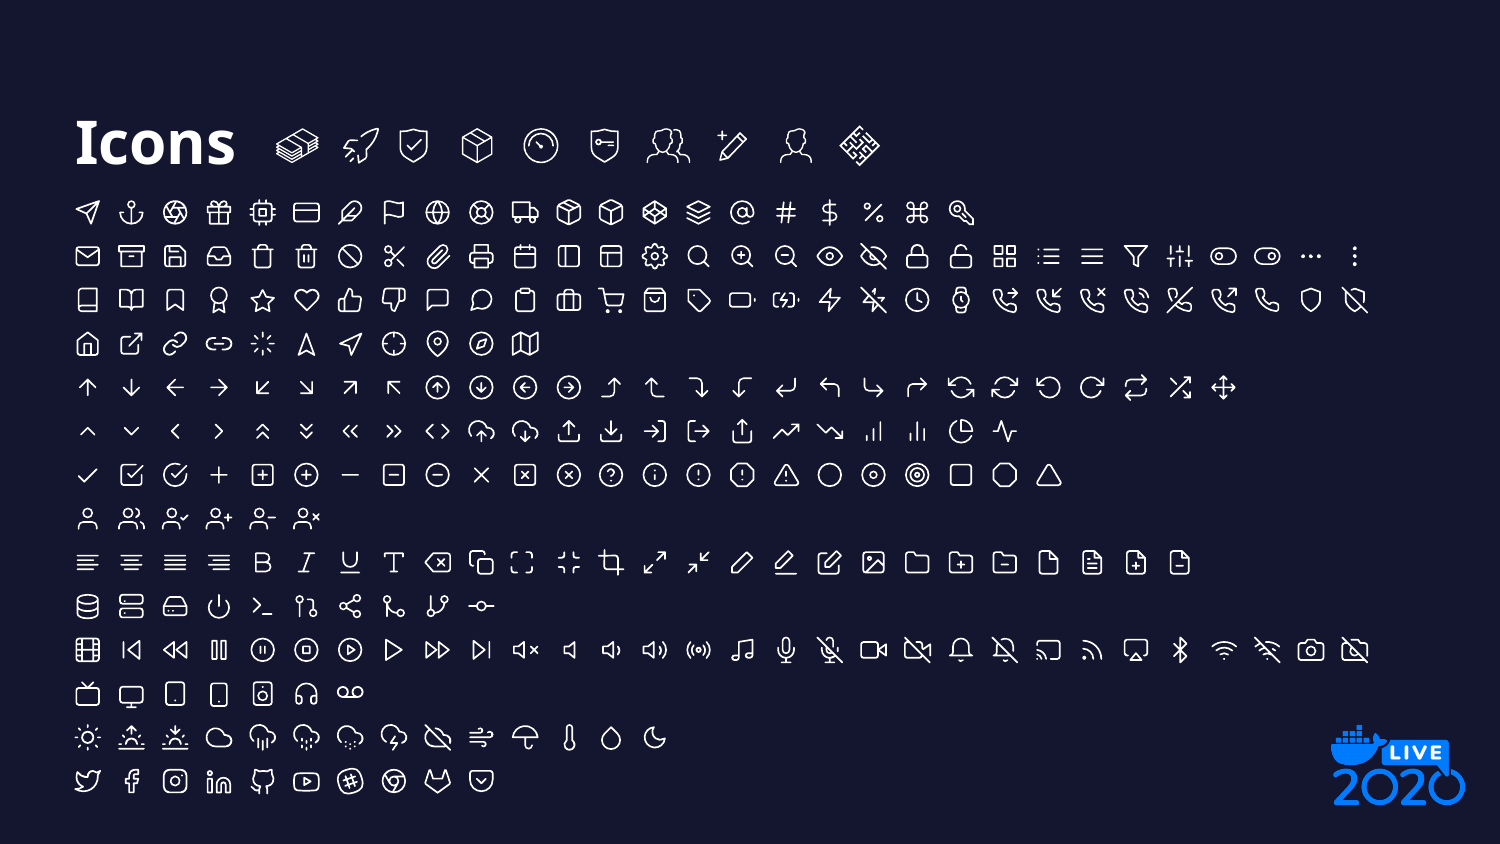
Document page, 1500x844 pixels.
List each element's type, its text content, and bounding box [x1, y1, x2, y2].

text_box [816, 423, 844, 439]
text_box [81, 730, 95, 744]
text_box [470, 288, 493, 311]
text_box [656, 551, 666, 561]
text_box [381, 331, 407, 356]
text_box [1124, 374, 1147, 388]
text_box [162, 641, 188, 659]
text_box [993, 257, 1004, 268]
text_box [562, 420, 576, 436]
text_box [855, 132, 881, 167]
text_box [469, 727, 484, 734]
text_box [306, 598, 315, 611]
text_box [601, 377, 621, 398]
text_box [1082, 639, 1103, 660]
text_box [118, 521, 138, 530]
text_box [523, 128, 559, 164]
text_box [994, 376, 1019, 386]
text_box [1097, 287, 1106, 297]
text_box [948, 200, 974, 226]
text_box [381, 287, 406, 313]
text_box [904, 636, 931, 664]
text_box [1166, 286, 1193, 314]
text_box [425, 375, 450, 400]
text_box [773, 463, 800, 487]
text_box [380, 724, 408, 744]
text_box [297, 552, 316, 573]
text_box [817, 552, 840, 575]
text_box [337, 637, 363, 663]
text_box [1211, 641, 1237, 648]
text_box [294, 637, 319, 663]
text_box [118, 245, 145, 268]
text_box [1125, 387, 1148, 401]
text_box [510, 566, 519, 574]
text_box [645, 377, 665, 398]
text_box [991, 636, 1018, 664]
text_box [646, 128, 691, 164]
text_box [1297, 638, 1325, 661]
text_box [75, 200, 100, 225]
text_box [426, 244, 451, 270]
text_box [1301, 287, 1321, 313]
text_box [210, 286, 228, 314]
text_box [511, 331, 539, 356]
text_box [686, 211, 711, 219]
text_box [164, 245, 187, 268]
text_box [906, 244, 929, 269]
text_box [206, 200, 232, 225]
text_box [389, 735, 399, 751]
text_box [602, 641, 615, 659]
text_box [1123, 638, 1149, 657]
text_box [295, 244, 318, 269]
text_box [1036, 376, 1061, 399]
text_box [75, 246, 100, 267]
text_box [74, 770, 101, 793]
text_box [300, 431, 313, 439]
text_box [251, 244, 274, 269]
text_box [223, 513, 233, 522]
text_box [75, 681, 100, 706]
text_box [469, 550, 486, 567]
text_box [992, 462, 1017, 488]
text_box [731, 638, 754, 661]
text_box [275, 128, 319, 163]
text_box [119, 200, 144, 225]
text_box [598, 199, 624, 226]
text_box [563, 641, 576, 659]
text_box [563, 724, 576, 751]
text_box [383, 552, 404, 573]
text_box [166, 378, 185, 397]
picture [1247, 685, 1500, 844]
text_box [773, 423, 800, 439]
text_box [76, 593, 99, 620]
text_box [476, 430, 487, 443]
text_box [737, 418, 748, 436]
text_box [960, 418, 974, 432]
text_box [1082, 550, 1103, 575]
text_box [78, 468, 98, 483]
text_box [295, 682, 318, 705]
text_box [699, 551, 710, 561]
text_box [862, 551, 885, 574]
text_box [468, 600, 495, 612]
text_box [1123, 245, 1149, 268]
text_box [915, 641, 932, 657]
text_box [947, 376, 972, 386]
text_box [597, 287, 625, 307]
text_box [162, 339, 178, 356]
text_box [127, 639, 141, 660]
text_box [162, 768, 188, 794]
text_box [441, 423, 450, 439]
text_box [949, 244, 973, 269]
text_box [1210, 247, 1237, 265]
text_box [1036, 463, 1062, 487]
text_box [207, 599, 230, 619]
text_box [687, 563, 698, 574]
text_box [774, 245, 797, 268]
text_box [557, 566, 566, 574]
text_box [1138, 287, 1150, 299]
text_box [817, 462, 842, 488]
text_box [338, 200, 363, 225]
text_box [993, 245, 1004, 255]
text_box [297, 332, 316, 356]
text_box [779, 292, 788, 308]
text_box [861, 462, 886, 488]
text_box [705, 641, 711, 659]
text_box [702, 644, 706, 656]
text_box [425, 200, 450, 225]
text_box [1184, 259, 1194, 268]
text_box [127, 465, 144, 478]
text_box [382, 463, 405, 486]
text_box [477, 558, 494, 575]
text_box [642, 641, 655, 659]
text_box [1211, 288, 1236, 314]
text_box [386, 424, 394, 438]
text_box [992, 288, 1017, 314]
text_box [1255, 287, 1280, 313]
text_box Icons [75, 112, 1301, 237]
text_box [557, 551, 566, 559]
text_box [776, 377, 796, 398]
text_box [383, 200, 404, 225]
text_box [863, 377, 884, 398]
text_box [991, 388, 1016, 399]
text_box [426, 330, 449, 358]
text_box [948, 420, 973, 444]
text_box [168, 737, 182, 745]
text_box [1211, 375, 1236, 400]
text_box [694, 424, 710, 438]
text_box [472, 639, 486, 660]
text_box [399, 128, 428, 163]
text_box [425, 423, 434, 439]
text_box [76, 331, 99, 356]
text_box [293, 202, 320, 223]
text_box [295, 595, 304, 604]
text_box [600, 433, 623, 443]
text_box [776, 201, 796, 224]
text_box [384, 245, 405, 268]
text_box [424, 769, 451, 794]
text_box [601, 726, 621, 750]
text_box [120, 335, 140, 355]
text_box [381, 768, 407, 794]
text_box [205, 727, 233, 748]
text_box [597, 549, 625, 576]
text_box [469, 730, 494, 739]
text_box [122, 378, 140, 397]
text_box [780, 128, 812, 164]
text_box [299, 380, 313, 395]
text_box [342, 551, 358, 568]
text_box [772, 292, 781, 308]
text_box [950, 388, 975, 399]
text_box [905, 551, 930, 574]
text_box [511, 725, 539, 750]
text_box [215, 776, 232, 794]
text_box [1052, 287, 1062, 298]
text_box [211, 639, 218, 660]
text_box [557, 433, 580, 443]
text_box [662, 641, 667, 659]
text_box [643, 726, 666, 749]
text_box [992, 551, 1017, 574]
text_box [642, 200, 667, 225]
text_box [556, 288, 582, 311]
text_box [474, 467, 489, 483]
text_box [139, 521, 145, 530]
text_box [1129, 652, 1143, 661]
text_box [572, 566, 580, 574]
text_box [906, 201, 929, 224]
text_box [1036, 288, 1061, 314]
text_box [1219, 652, 1229, 656]
text_box [1038, 550, 1059, 575]
text_box [686, 462, 711, 488]
text_box [686, 200, 711, 214]
text_box [556, 375, 582, 400]
text_box [385, 638, 403, 661]
text_box [816, 246, 843, 267]
text_box [512, 375, 538, 400]
text_box [948, 637, 974, 657]
text_box [469, 244, 494, 269]
text_box [818, 287, 841, 313]
text_box [77, 521, 98, 530]
text_box [170, 725, 181, 735]
text_box [220, 639, 227, 660]
text_box [642, 462, 667, 488]
text_box [1170, 376, 1191, 398]
text_box [135, 507, 141, 519]
text_box [687, 420, 696, 443]
text_box [119, 288, 144, 311]
text_box [210, 507, 221, 519]
text_box [119, 607, 144, 619]
text_box [905, 462, 930, 488]
text_box [256, 423, 269, 431]
text_box [434, 727, 452, 744]
text_box [556, 462, 582, 488]
text_box [205, 337, 217, 351]
text_box [514, 463, 537, 486]
text_box [249, 521, 269, 530]
text_box [1253, 247, 1281, 265]
text_box [425, 462, 450, 488]
text_box [469, 331, 494, 356]
text_box [781, 636, 791, 655]
text_box [905, 287, 930, 313]
text_box [1350, 638, 1369, 657]
text_box [717, 130, 728, 141]
text_box [1341, 286, 1368, 314]
text_box [530, 645, 539, 655]
text_box [469, 200, 494, 225]
text_box [819, 377, 840, 398]
text_box [120, 463, 143, 486]
text_box [688, 377, 709, 398]
text_box [77, 287, 98, 313]
text_box [293, 521, 312, 530]
text_box [731, 551, 754, 574]
text_box [165, 681, 186, 706]
text_box [350, 424, 358, 438]
text_box [249, 724, 276, 744]
text_box [513, 641, 525, 659]
text_box [469, 741, 487, 748]
text_box [732, 430, 753, 444]
text_box [394, 424, 402, 438]
text_box [119, 685, 144, 709]
text_box [469, 375, 494, 400]
text_box [124, 768, 140, 794]
text_box [774, 550, 794, 569]
text_box [468, 420, 495, 440]
text_box [525, 551, 533, 559]
text_box [690, 644, 695, 656]
text_box [166, 507, 178, 519]
text_box [124, 427, 139, 436]
text_box [171, 423, 180, 439]
text_box [1173, 636, 1188, 664]
text_box [732, 377, 753, 398]
text_box [617, 645, 621, 656]
text_box [300, 423, 313, 431]
text_box [948, 551, 974, 574]
text_box [250, 637, 275, 663]
text_box [79, 378, 97, 397]
text_box [641, 242, 669, 270]
text_box [162, 462, 188, 488]
text_box [252, 597, 261, 613]
text_box [572, 551, 580, 559]
text_box [343, 139, 359, 158]
text_box [1341, 636, 1368, 664]
text_box [166, 288, 185, 311]
text_box [1254, 636, 1281, 664]
text_box [124, 737, 138, 745]
text_box [126, 725, 137, 735]
text_box [864, 203, 883, 222]
text_box [1169, 550, 1190, 575]
text_box [657, 420, 666, 443]
text_box [339, 593, 362, 619]
text_box [695, 646, 702, 653]
text_box [556, 199, 582, 226]
text_box [1215, 646, 1233, 652]
text_box [787, 292, 795, 308]
text_box [75, 637, 100, 663]
text_box [251, 463, 274, 486]
text_box [206, 770, 213, 794]
text_box [687, 245, 710, 268]
text_box [294, 462, 319, 488]
text_box [342, 424, 350, 438]
text_box [387, 380, 401, 395]
text_box [337, 244, 363, 269]
text_box [357, 127, 379, 164]
text_box [461, 128, 493, 164]
text_box [162, 596, 188, 617]
text_box [514, 244, 537, 269]
text_box [424, 724, 451, 751]
text_box [1126, 550, 1146, 575]
text_box [250, 768, 275, 795]
text_box [82, 507, 94, 519]
text_box [860, 243, 887, 270]
text_box [729, 292, 752, 308]
text_box [860, 286, 887, 314]
text_box [1036, 639, 1061, 660]
text_box [1123, 288, 1149, 314]
text_box [128, 332, 143, 347]
text_box [210, 682, 228, 707]
text_box [510, 551, 519, 559]
text_box [520, 430, 531, 443]
text_box [252, 681, 273, 706]
text_box [1080, 288, 1105, 314]
text_box [249, 199, 277, 226]
text_box [863, 202, 871, 210]
text_box [952, 286, 970, 314]
text_box [221, 337, 233, 351]
text_box [1006, 257, 1016, 268]
text_box [210, 378, 228, 397]
text_box [424, 552, 451, 573]
text_box [719, 132, 748, 161]
text_box [730, 200, 755, 225]
text_box [1227, 287, 1237, 298]
text_box [343, 380, 357, 395]
text_box [122, 507, 134, 519]
text_box [255, 552, 272, 573]
text_box [1080, 376, 1105, 399]
text_box [382, 595, 405, 618]
text_box [214, 423, 223, 439]
text_box [643, 564, 654, 574]
text_box [687, 288, 711, 313]
text_box [511, 201, 539, 224]
text_box [839, 125, 865, 160]
text_box [426, 288, 449, 311]
text_box [598, 462, 624, 488]
text_box [336, 767, 364, 795]
text_box [816, 636, 843, 664]
text_box [336, 686, 364, 698]
text_box [876, 214, 884, 223]
text_box [1007, 287, 1018, 299]
text_box [1182, 390, 1191, 399]
text_box [339, 332, 363, 356]
text_box [686, 217, 711, 225]
text_box [777, 646, 795, 664]
text_box [860, 641, 887, 659]
text_box [180, 514, 189, 521]
text_box [604, 420, 618, 436]
text_box [658, 645, 662, 656]
text_box [426, 595, 449, 618]
text_box [686, 641, 692, 659]
text_box [256, 431, 269, 439]
text_box [161, 521, 181, 530]
text_box [949, 463, 973, 486]
text_box [162, 200, 188, 225]
text_box [1166, 257, 1175, 268]
text_box [293, 724, 320, 744]
text_box [824, 550, 842, 568]
text_box [600, 245, 623, 268]
text_box [730, 462, 755, 488]
text_box [253, 507, 265, 519]
text_box [297, 507, 309, 519]
text_box [250, 289, 275, 313]
text_box [80, 427, 96, 436]
text_box [731, 245, 754, 268]
text_box [308, 609, 318, 618]
text_box [469, 770, 494, 793]
text_box [205, 521, 225, 530]
text_box [337, 287, 362, 313]
text_box [590, 128, 619, 163]
text_box [337, 725, 364, 745]
text_box [512, 420, 539, 439]
text_box [992, 420, 1017, 443]
text_box [525, 566, 533, 574]
text_box [294, 288, 320, 312]
text_box [206, 246, 232, 267]
text_box [557, 245, 580, 268]
text_box [643, 424, 659, 438]
text_box [907, 377, 928, 398]
text_box [1175, 245, 1184, 253]
text_box [515, 287, 536, 313]
text_box [425, 641, 450, 659]
text_box [172, 331, 188, 348]
text_box [312, 513, 320, 521]
text_box [293, 772, 320, 792]
text_box [256, 380, 270, 395]
text_box [643, 287, 666, 313]
text_box [119, 593, 144, 605]
text_box [822, 199, 838, 226]
